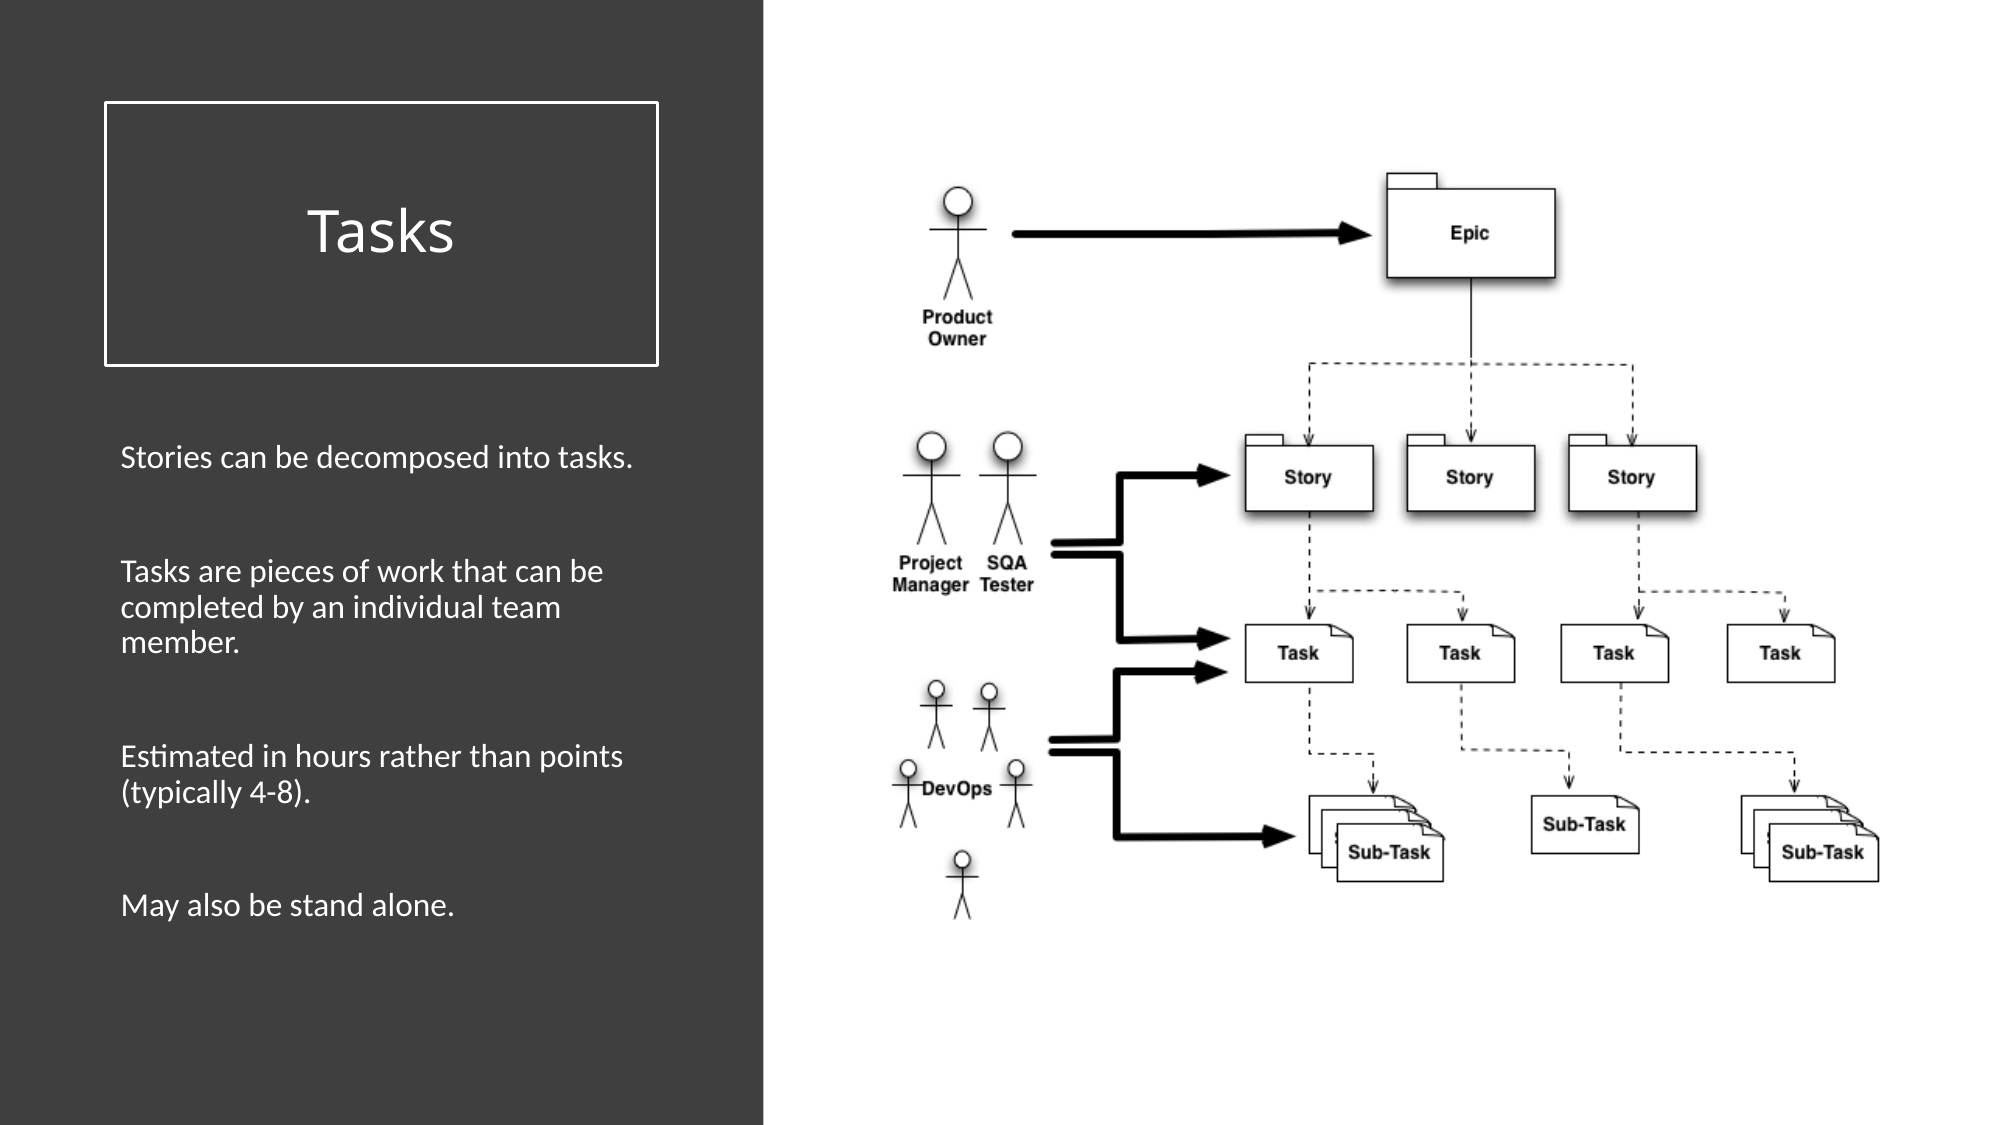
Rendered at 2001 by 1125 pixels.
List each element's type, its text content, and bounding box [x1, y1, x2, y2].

picture [869, 148, 1895, 951]
list Stories can be decomposed into tasks. Tasks are pieces of work that can be completed by an individual team member. Estimated in hours rather than points (typically 4-8). May also be stand alone. [105, 432, 658, 994]
title Tasks [105, 102, 658, 366]
text_box [0, 0, 764, 1125]
